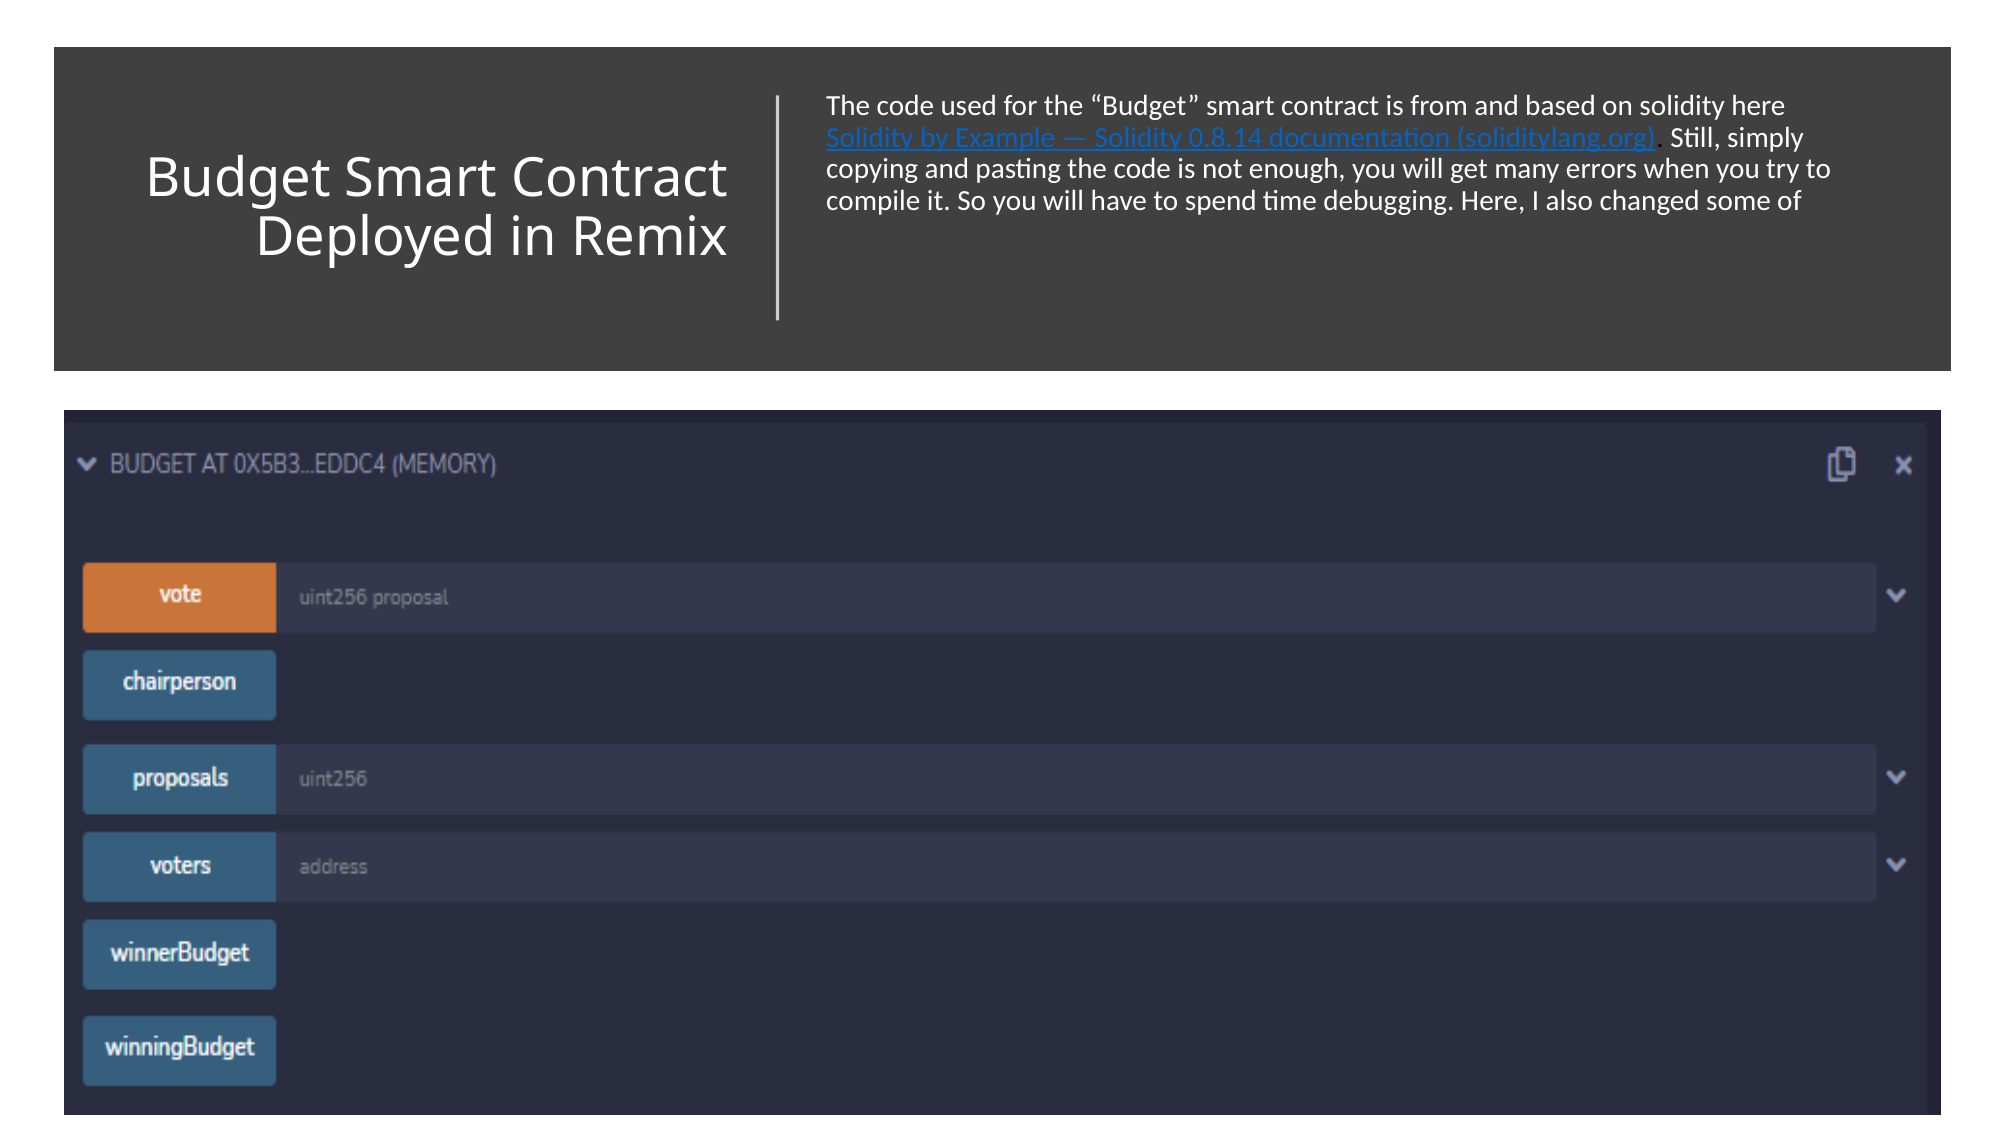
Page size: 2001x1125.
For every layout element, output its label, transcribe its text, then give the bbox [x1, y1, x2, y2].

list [64, 410, 1941, 1115]
title Budget Smart Contract Deployed in Remix [106, 83, 744, 334]
text_box [63, 57, 1942, 361]
list The code used for the “Budget” smart contract is from and based on solidity here Solidity by Example — Solidity 0.8.14 documentation (soliditylang.org). Still, simply copying and pasting the code is not enough, you will get many errors when you try to compile it. So you will have to spend time debugging. Here, I also changed some of [811, 83, 1896, 334]
